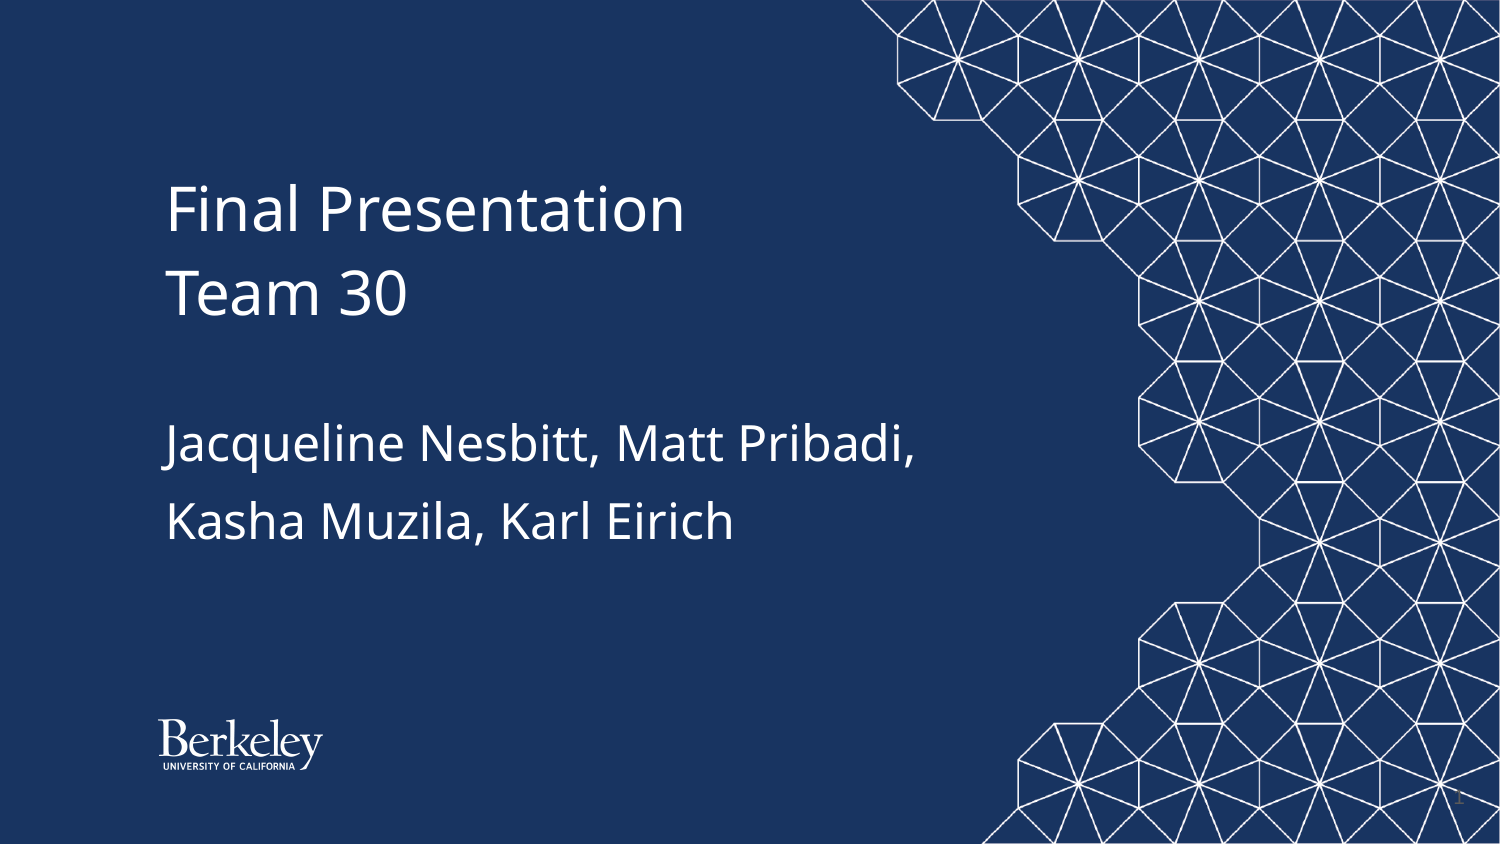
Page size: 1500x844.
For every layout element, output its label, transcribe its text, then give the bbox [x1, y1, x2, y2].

title Final Presentation Team 30 [150, 150, 948, 350]
slide_number ‹#› [1389, 764, 1480, 830]
picture [0, 0, 1500, 844]
list Jacqueline Nesbitt, Matt Pribadi, Kasha Muzila, Karl Eirich [150, 382, 938, 582]
